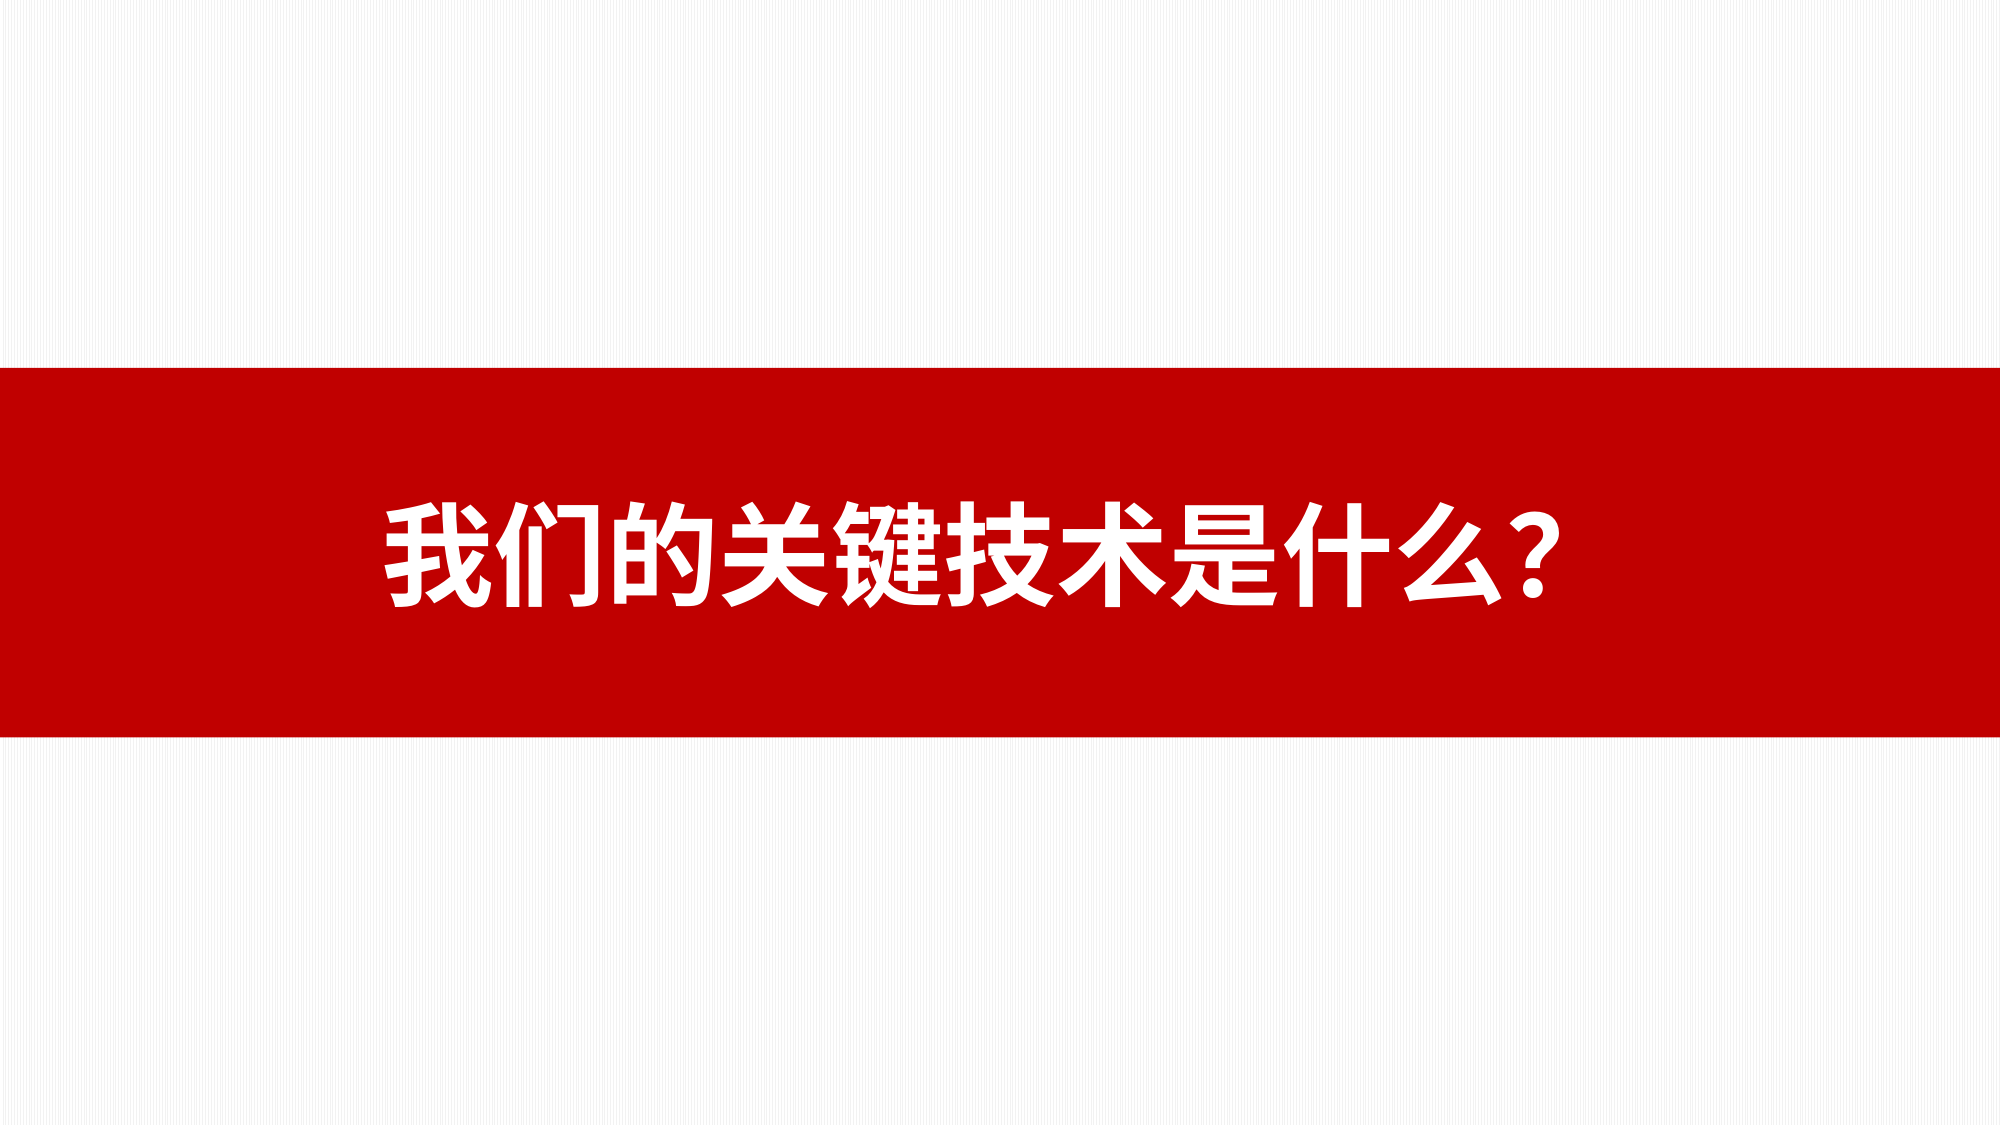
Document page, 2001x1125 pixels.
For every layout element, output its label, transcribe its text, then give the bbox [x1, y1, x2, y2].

text_box 我们的关键技术是什么？ [0, 367, 2000, 738]
